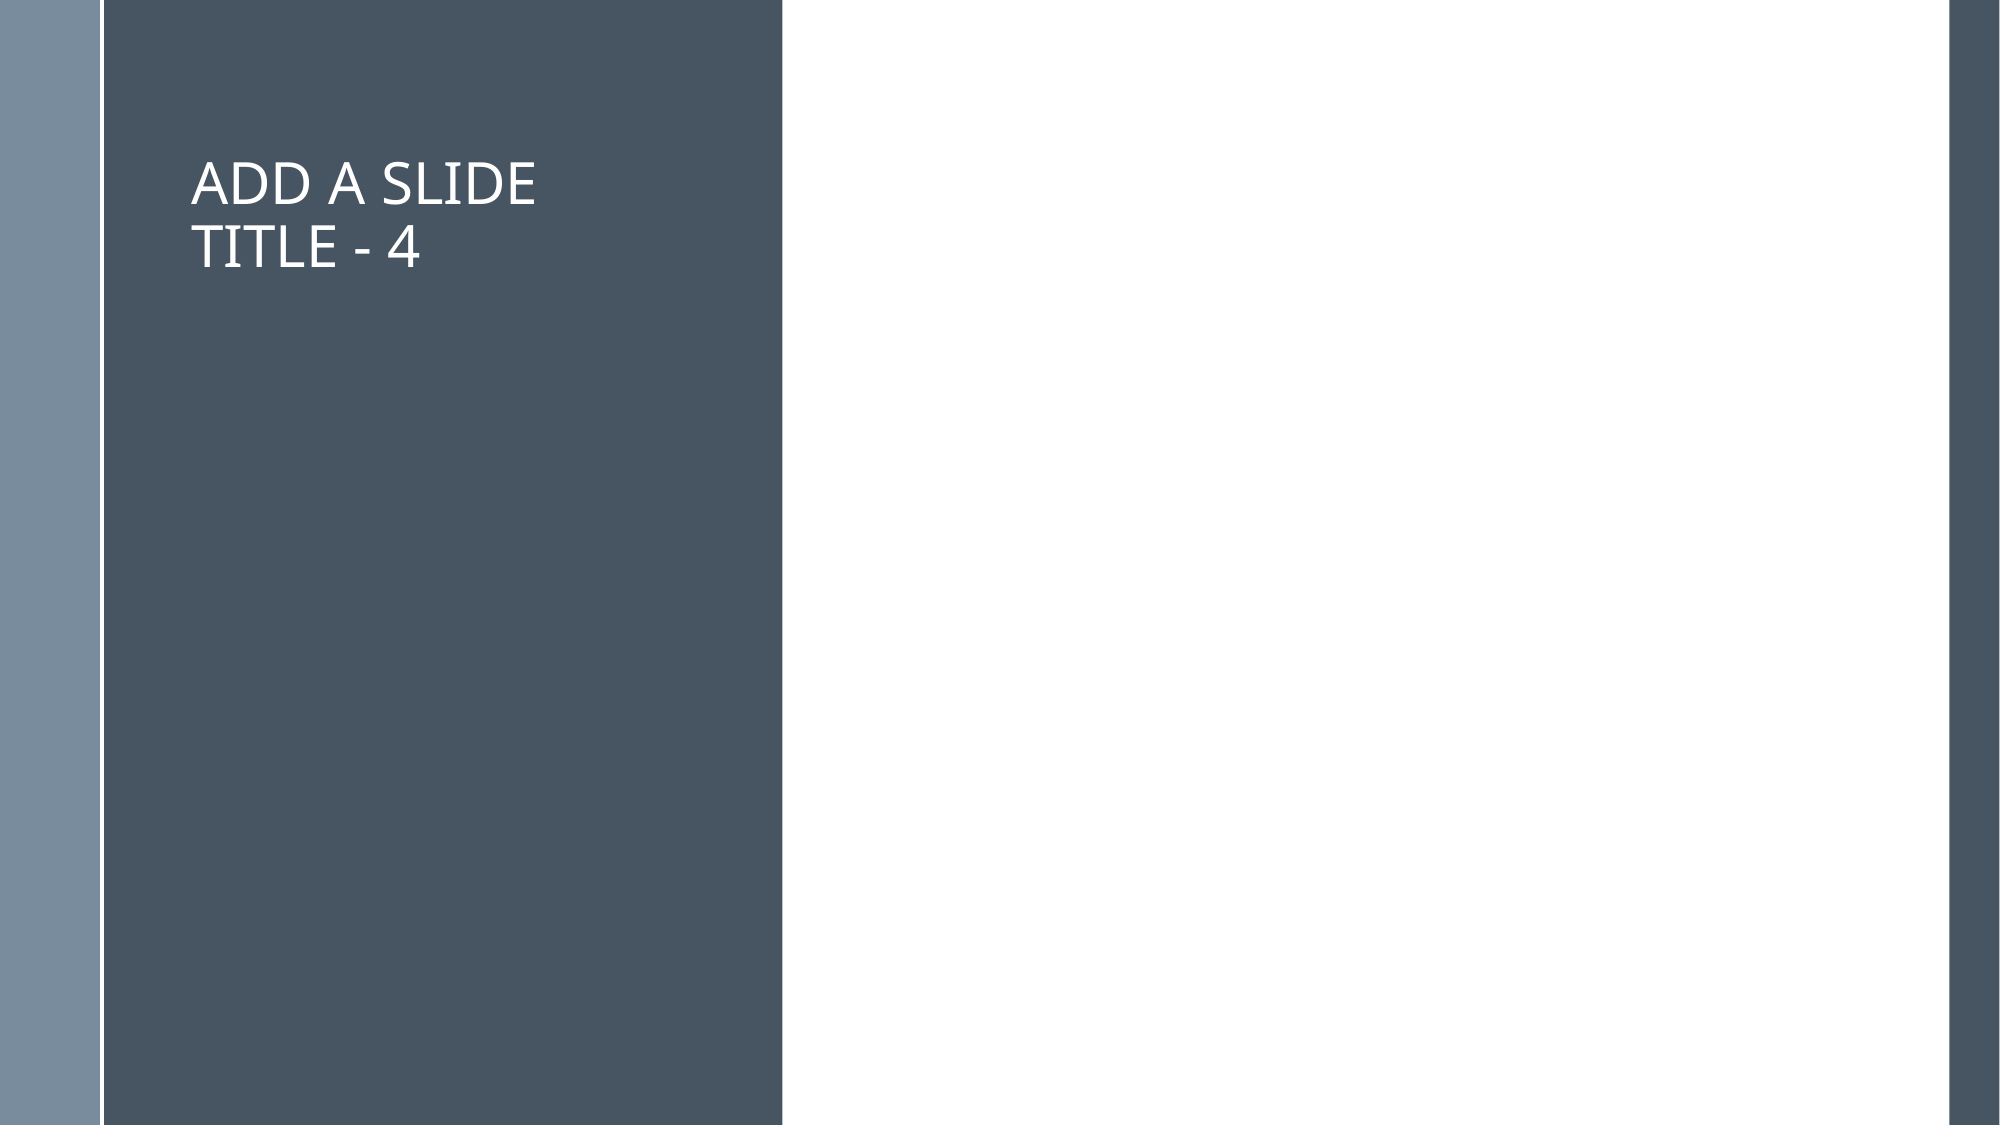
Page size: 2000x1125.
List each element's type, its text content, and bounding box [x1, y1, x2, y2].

title Add a Slide Title - 4 [176, 62, 717, 288]
